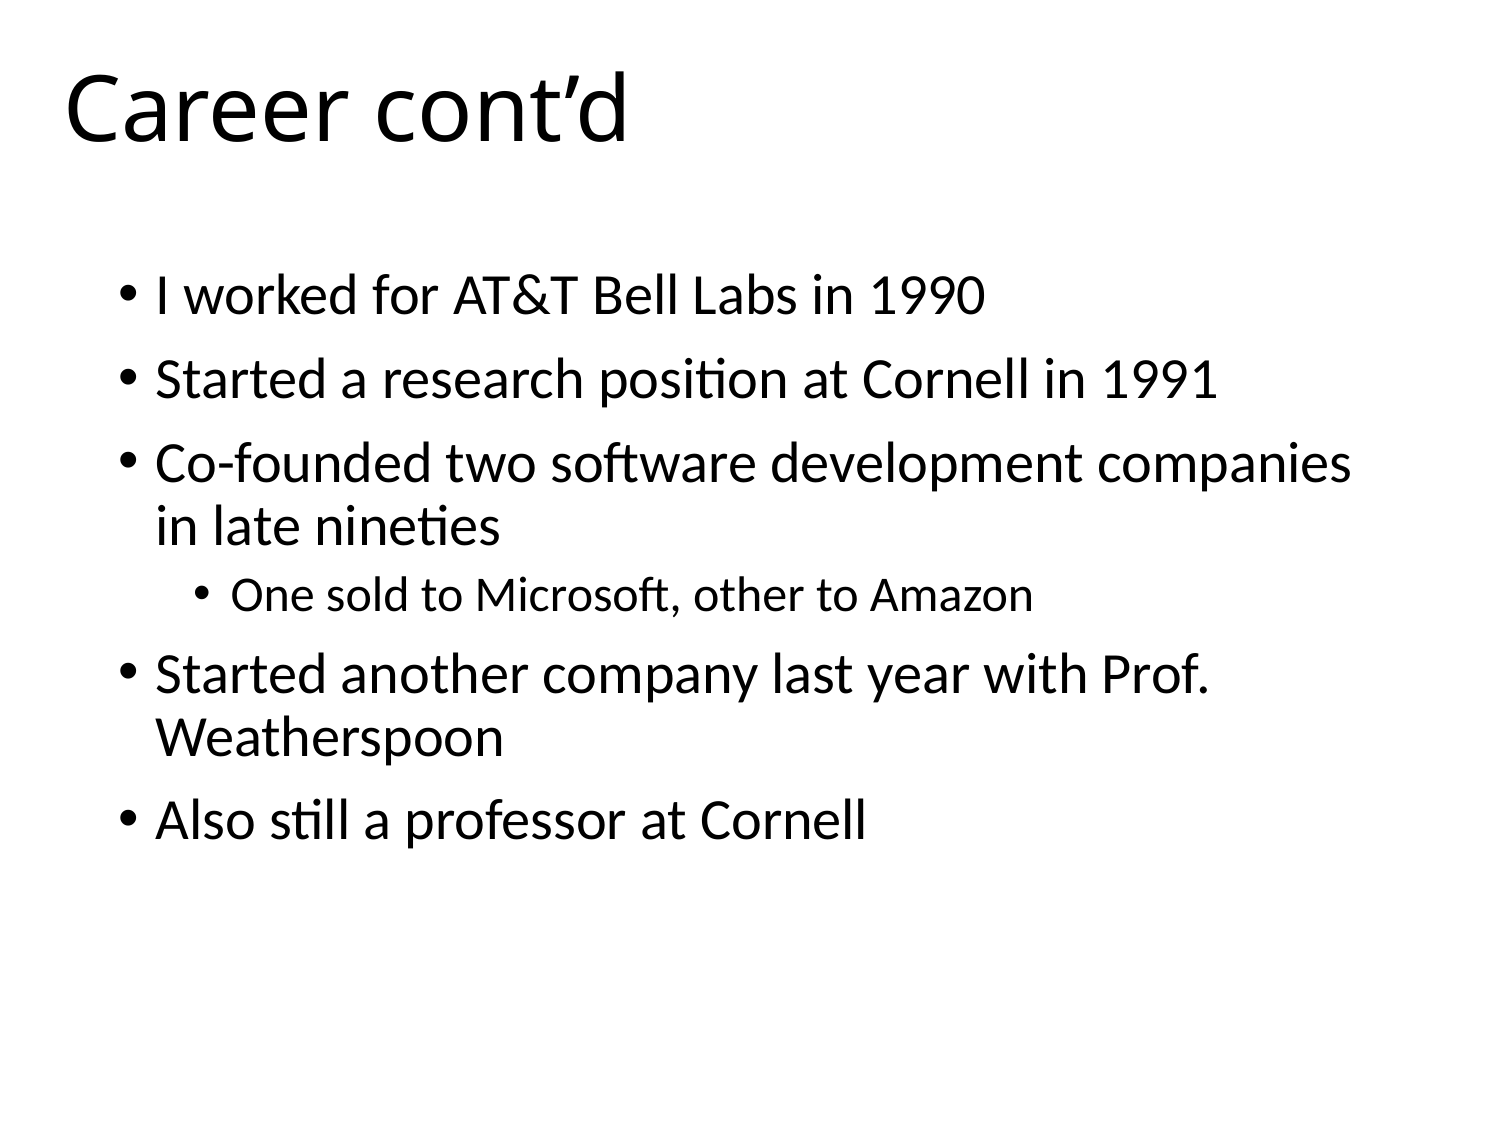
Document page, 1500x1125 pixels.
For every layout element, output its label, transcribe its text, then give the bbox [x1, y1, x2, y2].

title Career cont’d [48, 3, 1343, 221]
list I worked for AT&T Bell Labs in 1990 Started a research position at Cornell in 1991 Co-founded two software development companies in late nineties One sold to Microsoft, other to Amazon Started another company last year with Prof. Weatherspoon Also still a professor at Cornell [103, 256, 1397, 971]
